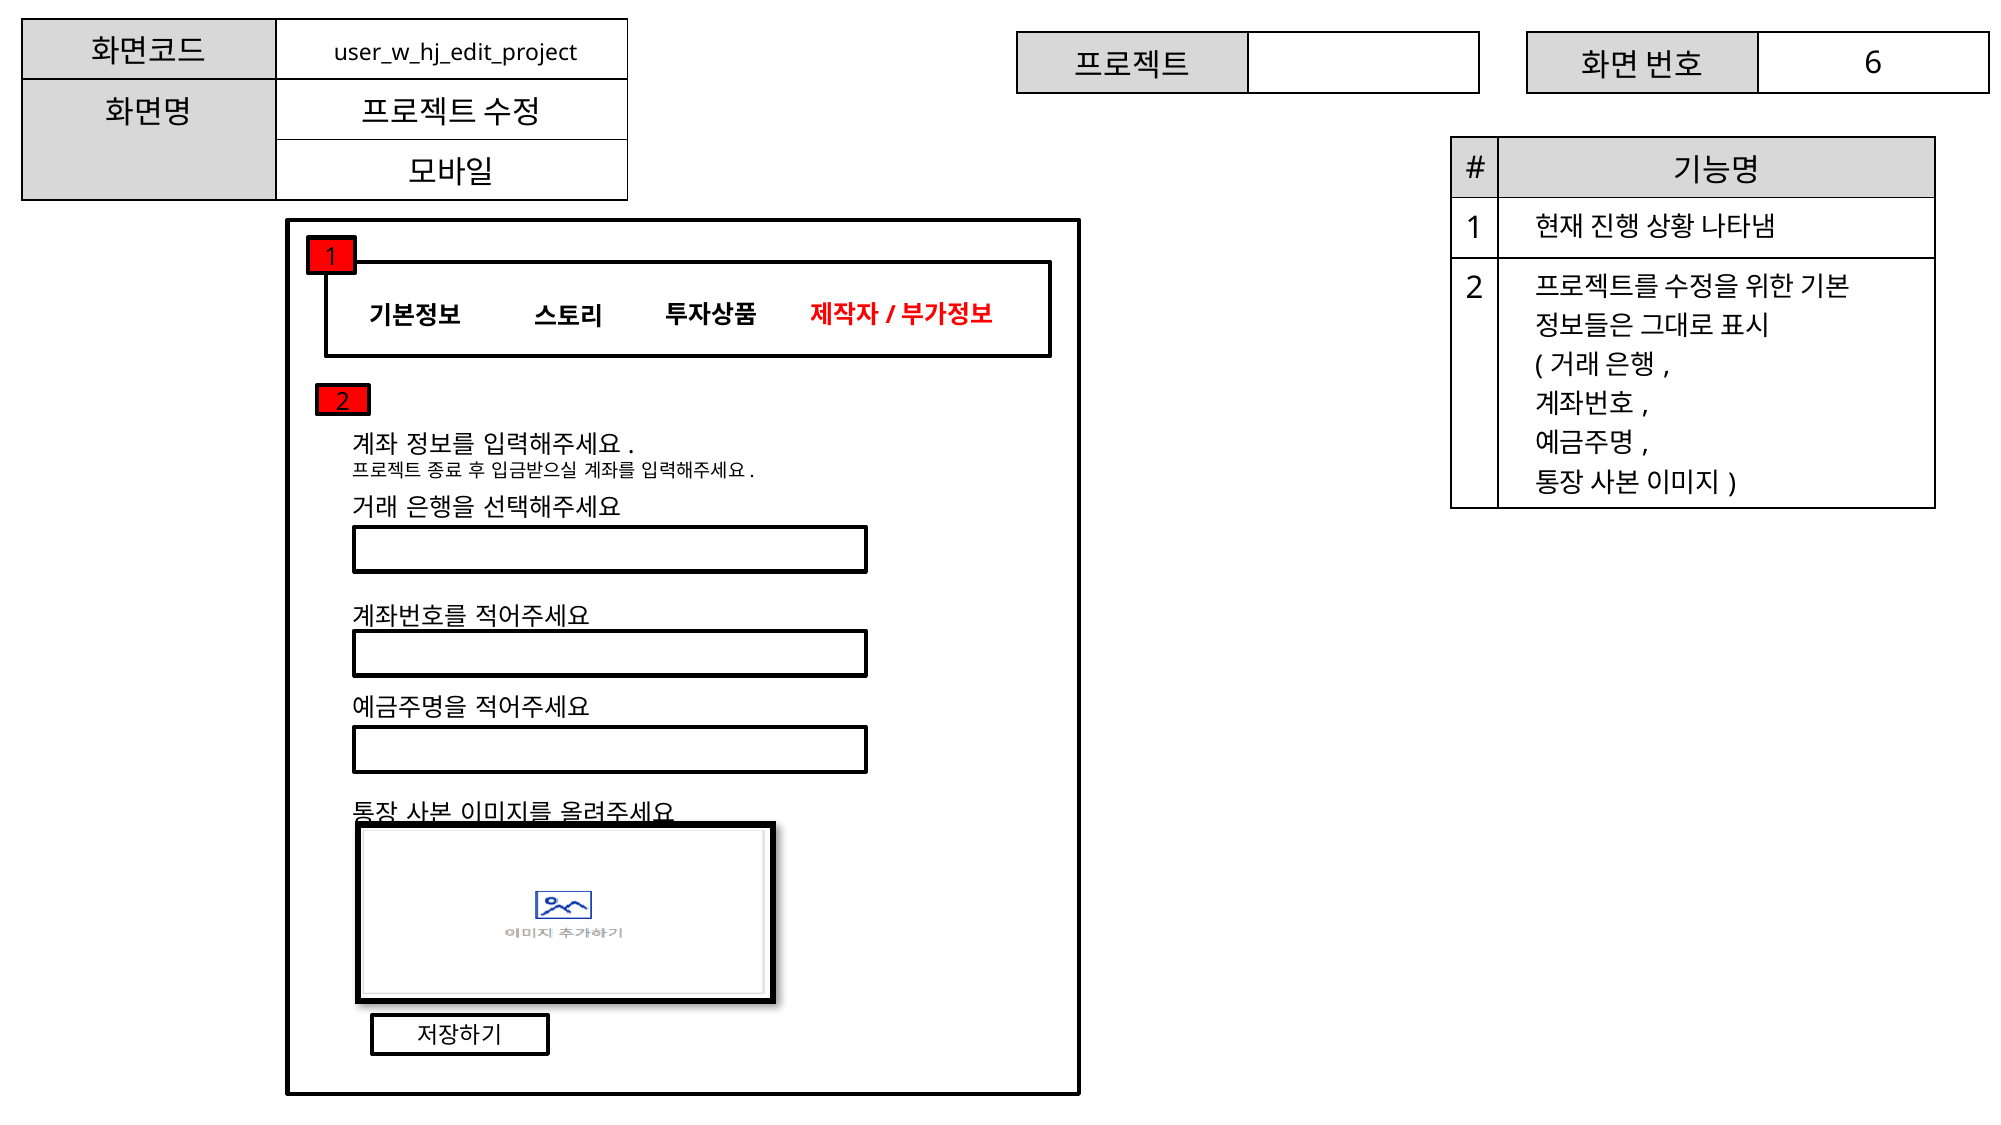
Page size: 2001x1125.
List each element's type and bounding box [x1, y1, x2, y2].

text_box [285, 218, 1117, 1096]
table_header [1499, 138, 1934, 197]
table_header [1249, 33, 1478, 92]
table_cell [1499, 259, 1934, 507]
table_cell [277, 140, 627, 199]
table_header [1018, 33, 1247, 92]
table_header [277, 20, 627, 78]
table_header [1759, 33, 1988, 92]
table_cell [23, 80, 275, 199]
table_header [23, 20, 275, 78]
table_cell [1452, 198, 1497, 257]
table_cell [277, 80, 627, 139]
table_header [1528, 33, 1757, 92]
table_header [1452, 138, 1497, 197]
table_cell [1452, 259, 1497, 507]
table_cell [1499, 198, 1934, 257]
